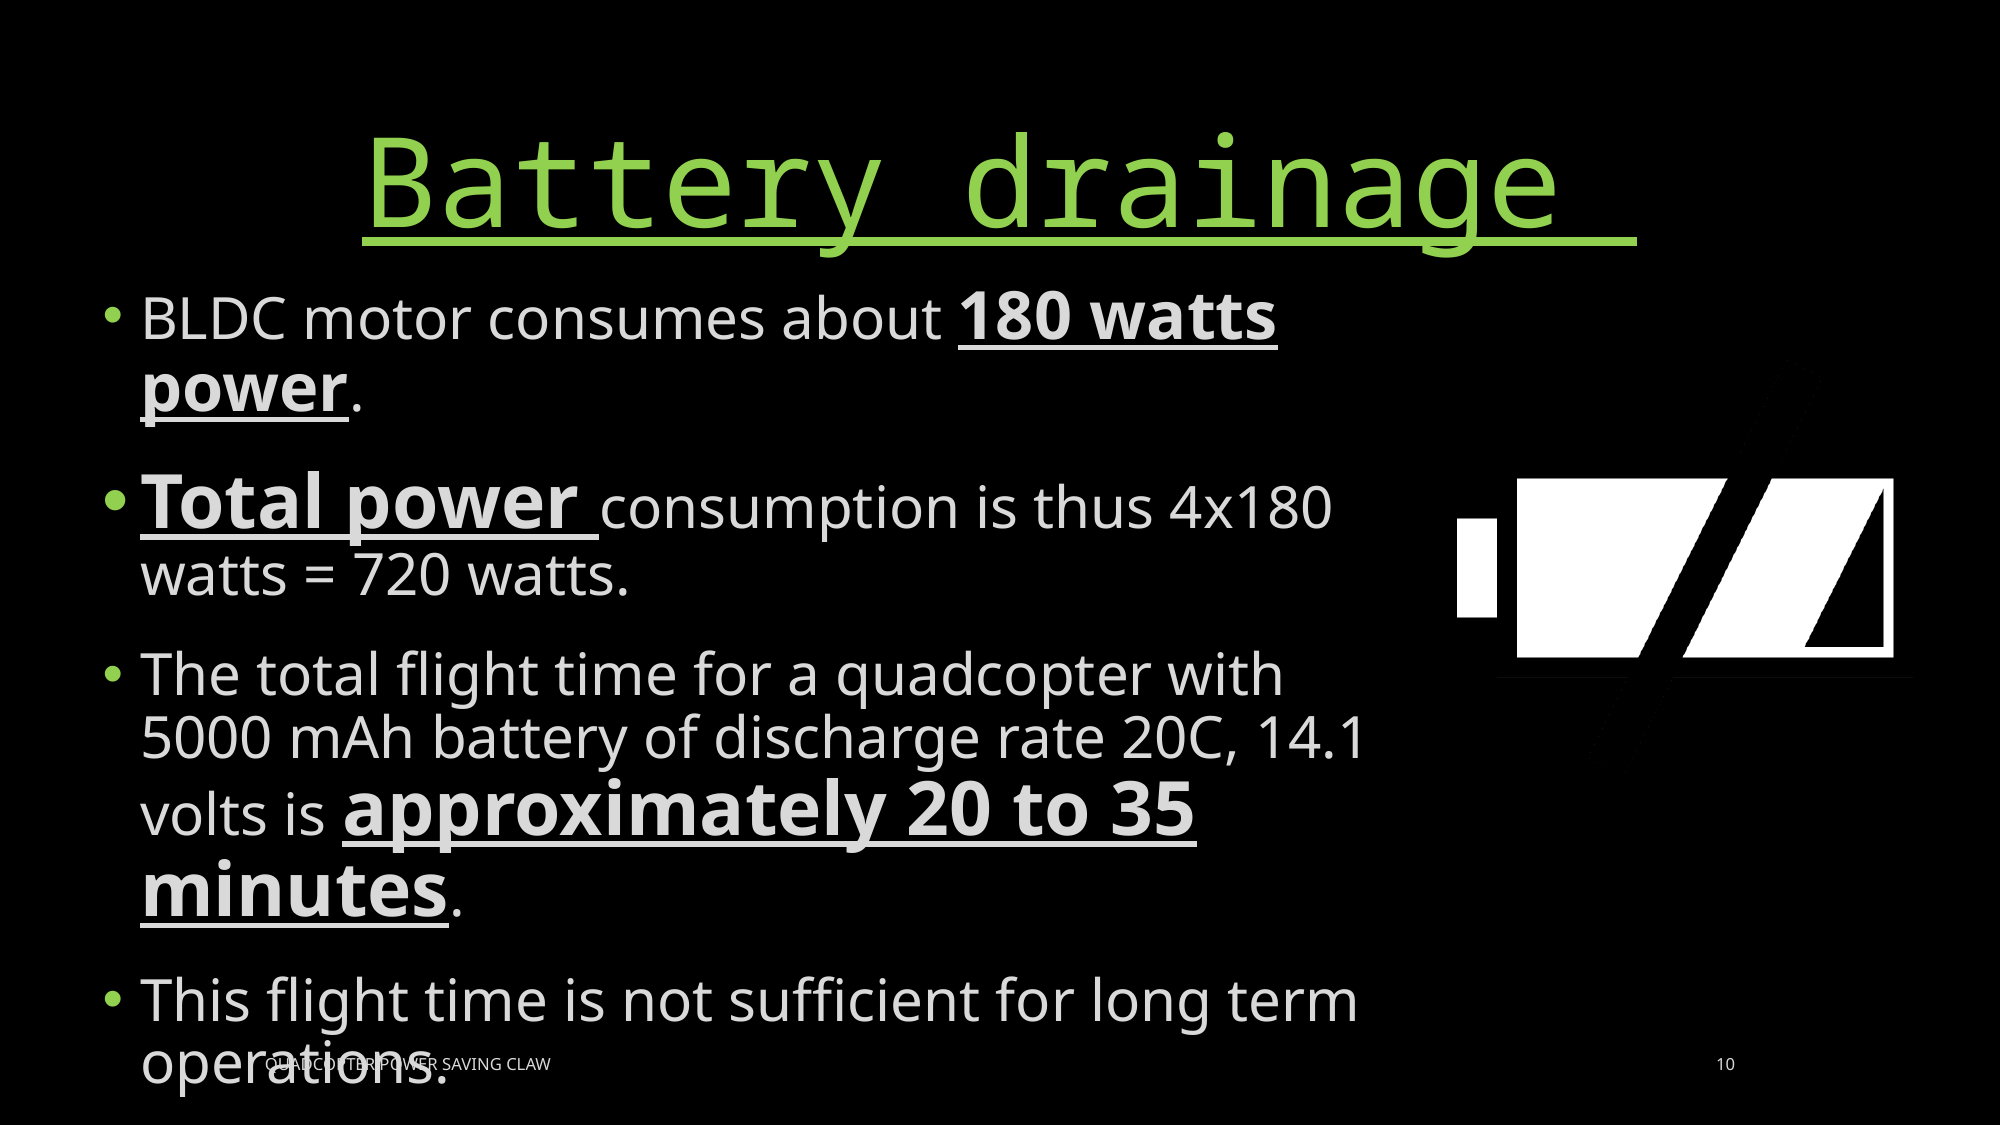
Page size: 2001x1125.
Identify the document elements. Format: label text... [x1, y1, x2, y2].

slide_number 10 [1612, 1043, 1750, 1086]
list BLDC motor consumes about 180 watts power. Total power consumption is thus 4x180 watts = 720 watts. The total flight time for a quadcopter with 5000 mAh battery of discharge rate 20C, 14.1 volts is approximately 20 to 35 minutes. This flight time is not sufficient for long term operations. [87, 275, 1388, 1025]
footer QUADCOPTER POWER SAVING CLAW [249, 1043, 1379, 1086]
title Battery drainage [249, 75, 1750, 263]
picture [1437, 349, 1913, 786]
